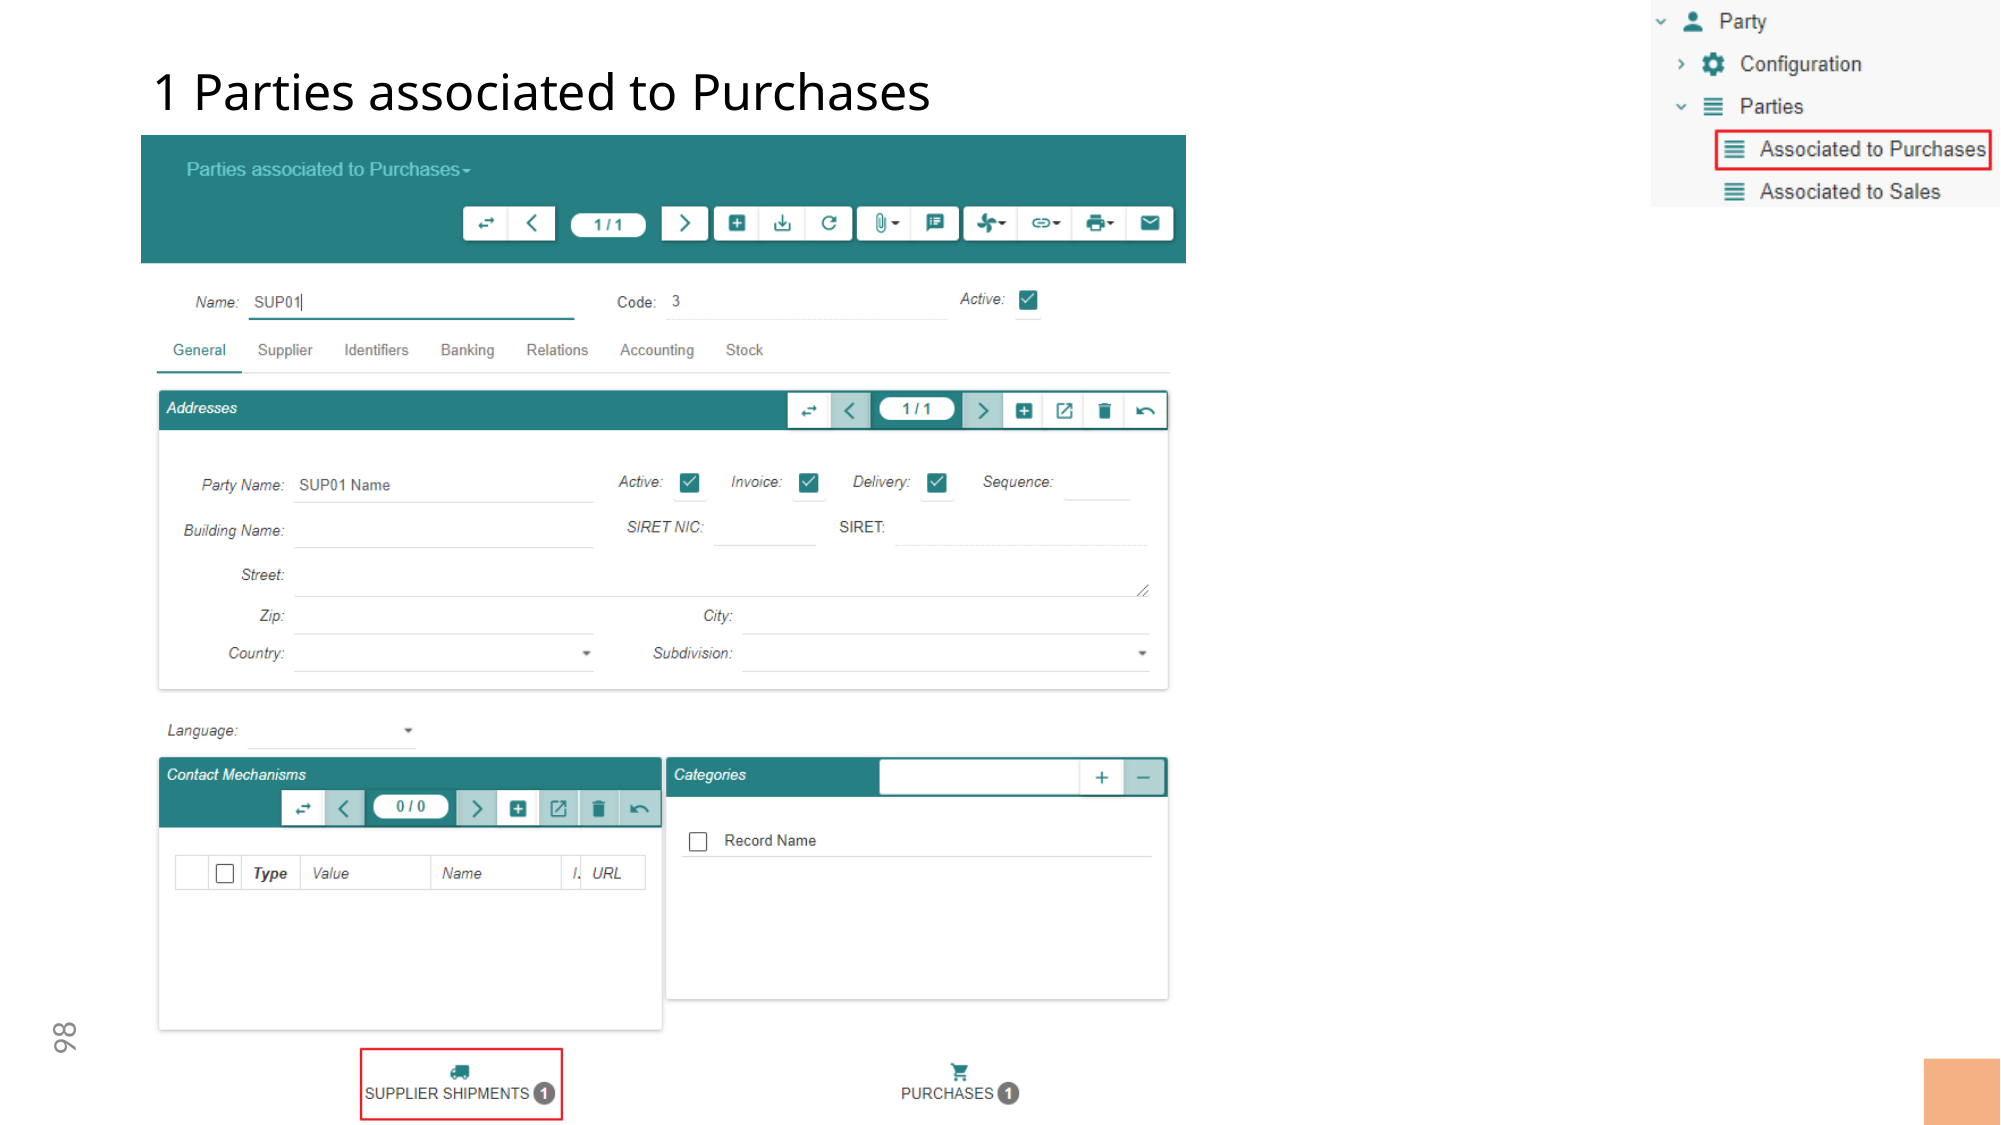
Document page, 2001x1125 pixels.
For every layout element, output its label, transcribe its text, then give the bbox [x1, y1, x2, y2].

text_box [1923, 1058, 2000, 1125]
picture [141, 135, 1186, 1124]
slide_number 98 [32, 969, 93, 1108]
title 1 Parties associated to Purchases [137, 59, 1651, 136]
picture [1651, 0, 2000, 207]
